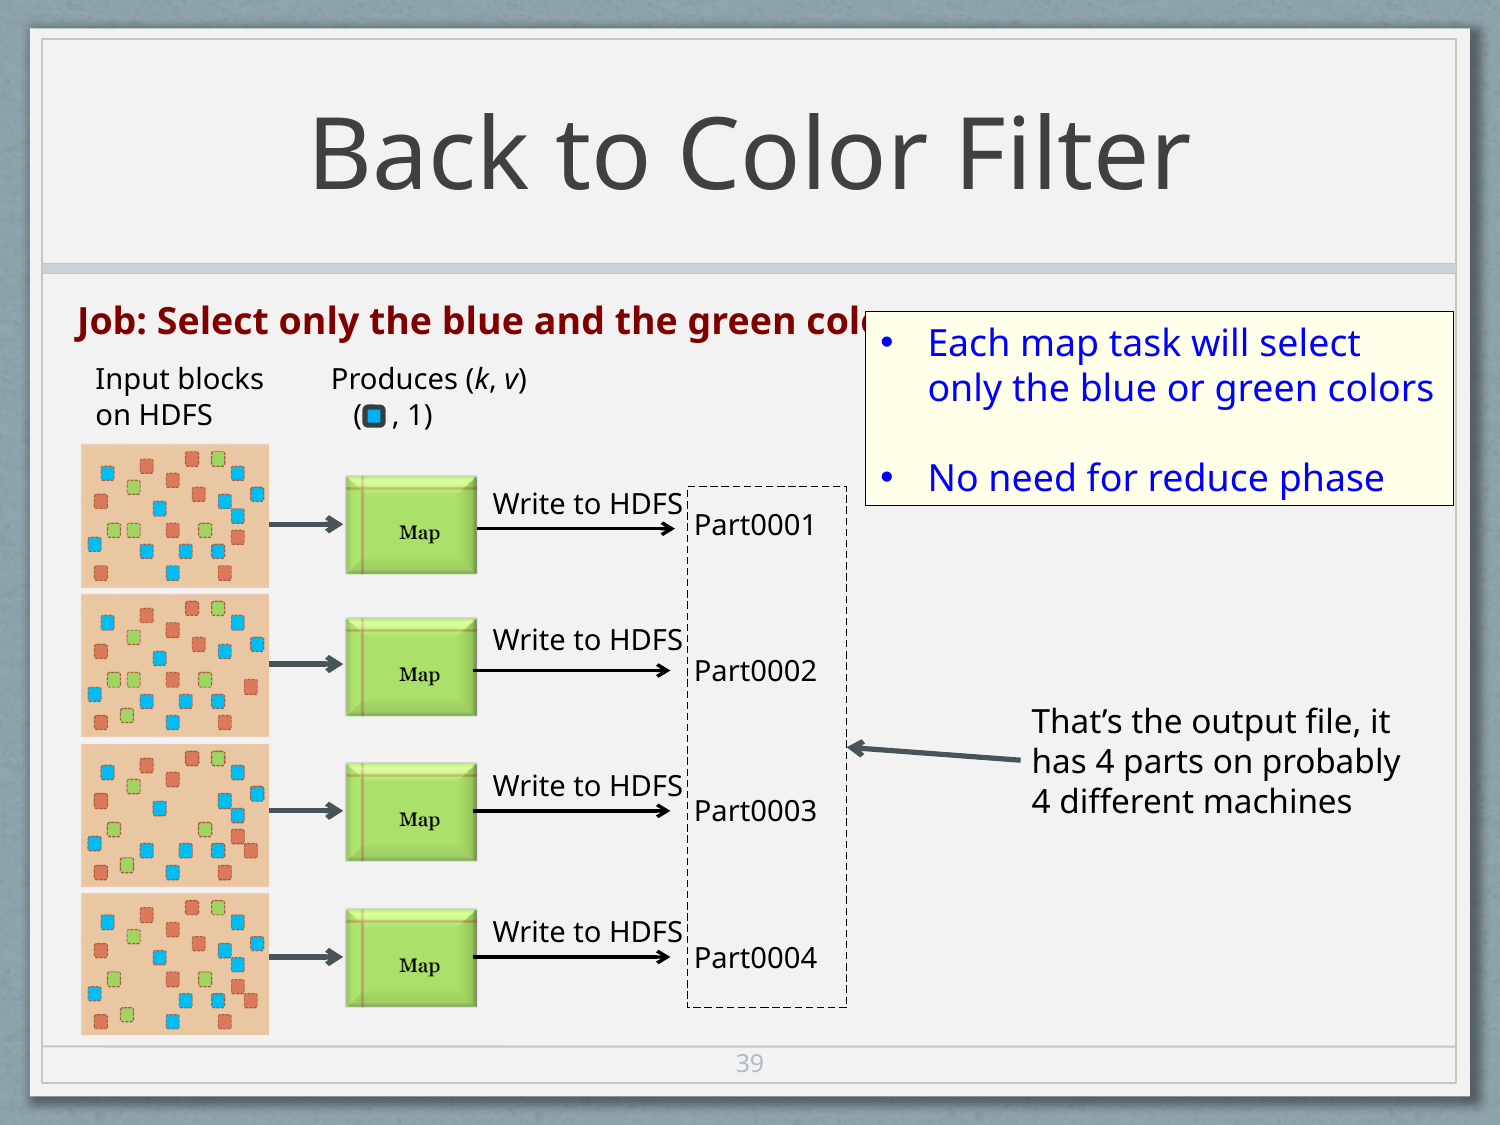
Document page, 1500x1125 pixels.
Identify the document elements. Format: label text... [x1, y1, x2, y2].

picture [80, 443, 270, 1036]
text_box Input blocks on HDFS [80, 353, 262, 437]
text_box Job: Select only the blue and the green colors [62, 289, 1266, 350]
text_box Each map task will select only the blue or green colors No need for reduce phase [865, 311, 1454, 506]
slide_number 39 [687, 1042, 813, 1088]
title Back to Color Filter [147, 40, 1353, 260]
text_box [268, 352, 701, 1009]
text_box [683, 486, 1434, 1009]
